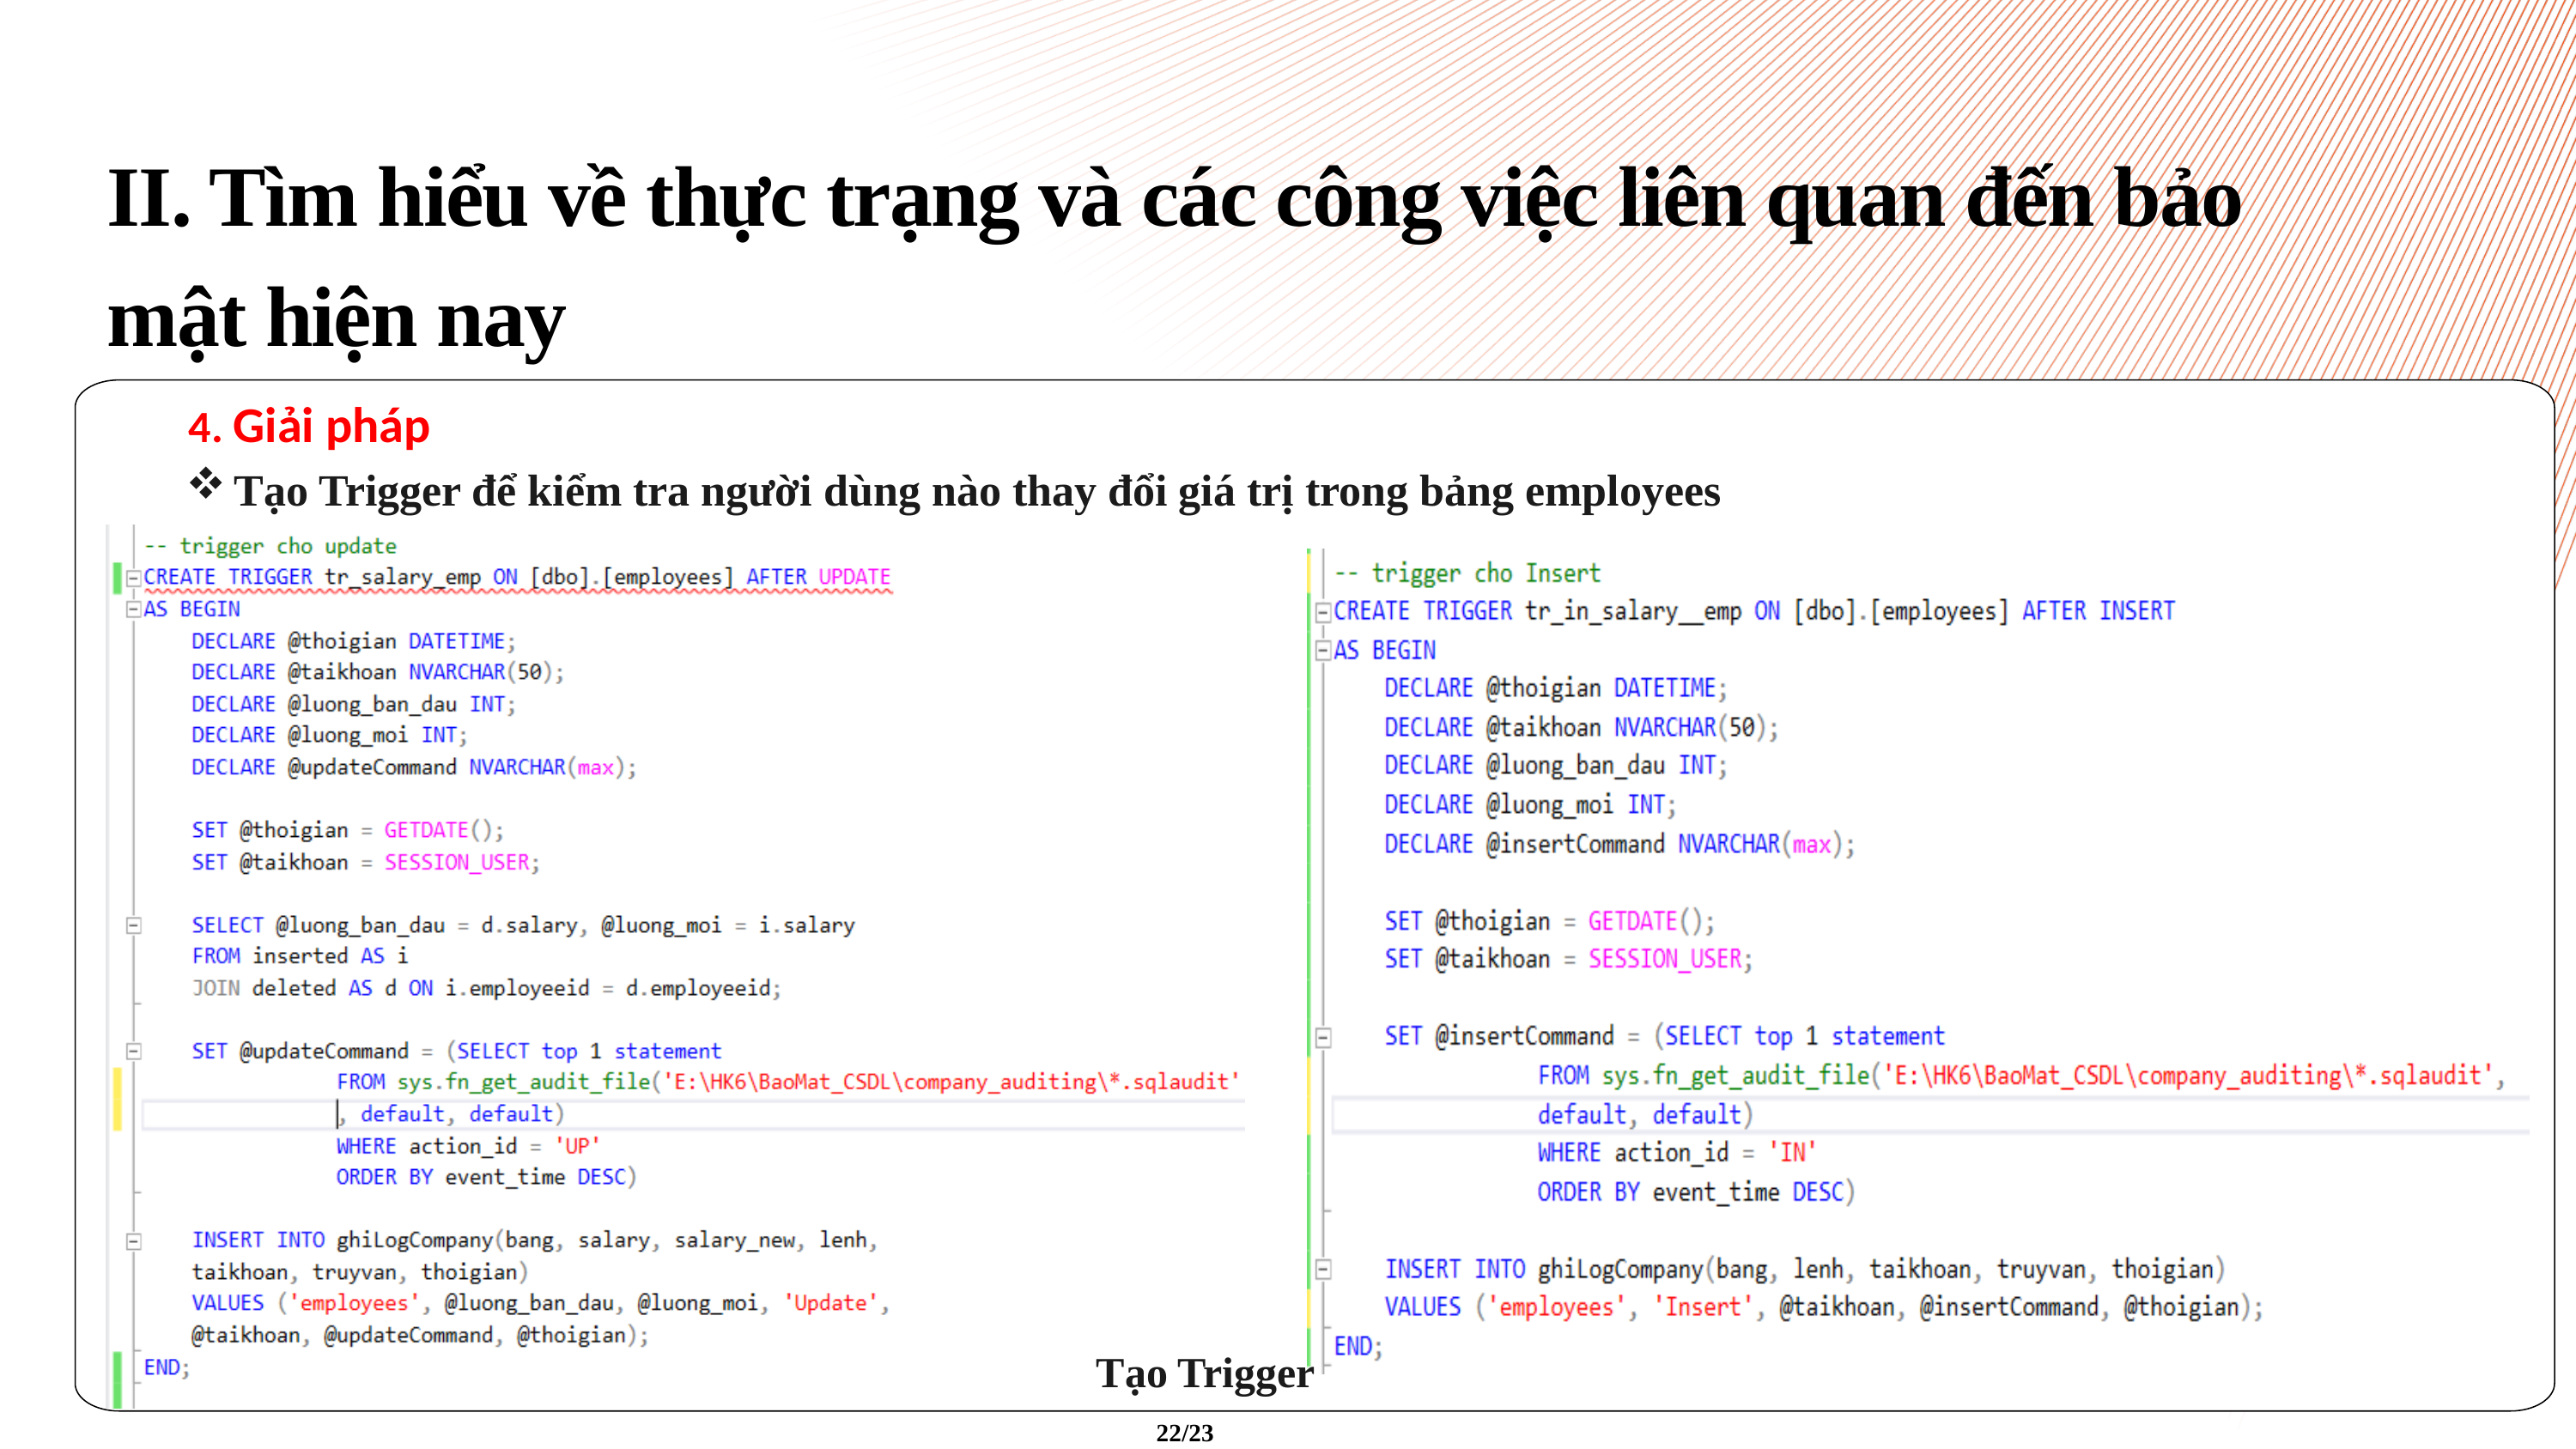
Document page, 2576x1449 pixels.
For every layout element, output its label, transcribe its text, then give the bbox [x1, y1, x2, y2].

text_box [802, 0, 2576, 1431]
text_box 22/23 [1121, 1421, 1227, 1449]
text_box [75, 379, 2555, 1411]
text_box II. Tìm hiểu về thực trạng và các công việc liên quan đến bảo mật hiện nay [106, 123, 2297, 364]
picture [1306, 549, 2530, 1375]
picture [105, 524, 1246, 1409]
